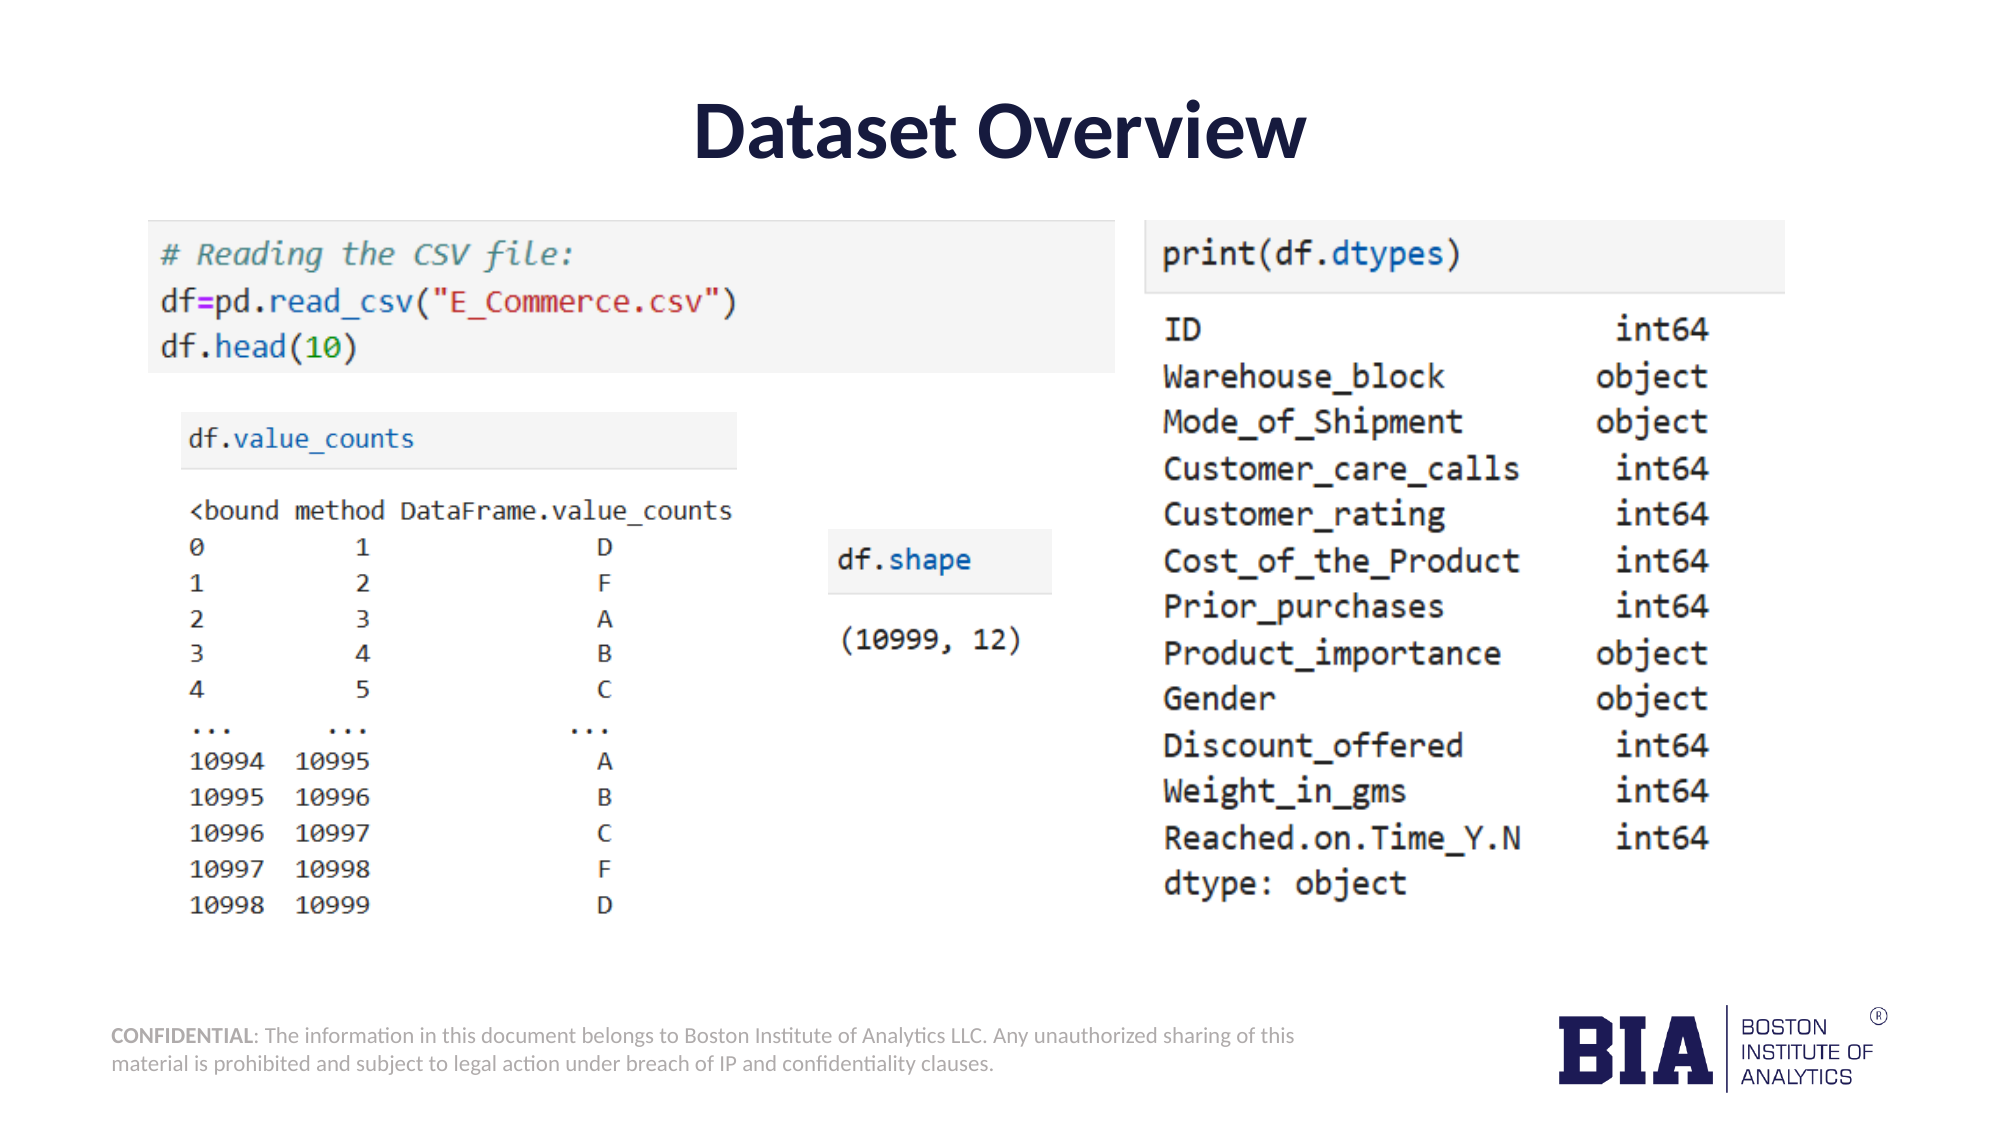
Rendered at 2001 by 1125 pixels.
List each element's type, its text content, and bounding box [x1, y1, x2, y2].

picture [1557, 1003, 1889, 1094]
picture [181, 412, 737, 931]
picture [1143, 220, 1785, 924]
picture [828, 529, 1052, 681]
picture [148, 220, 1115, 373]
text_box Dataset Overview [83, 80, 1918, 182]
